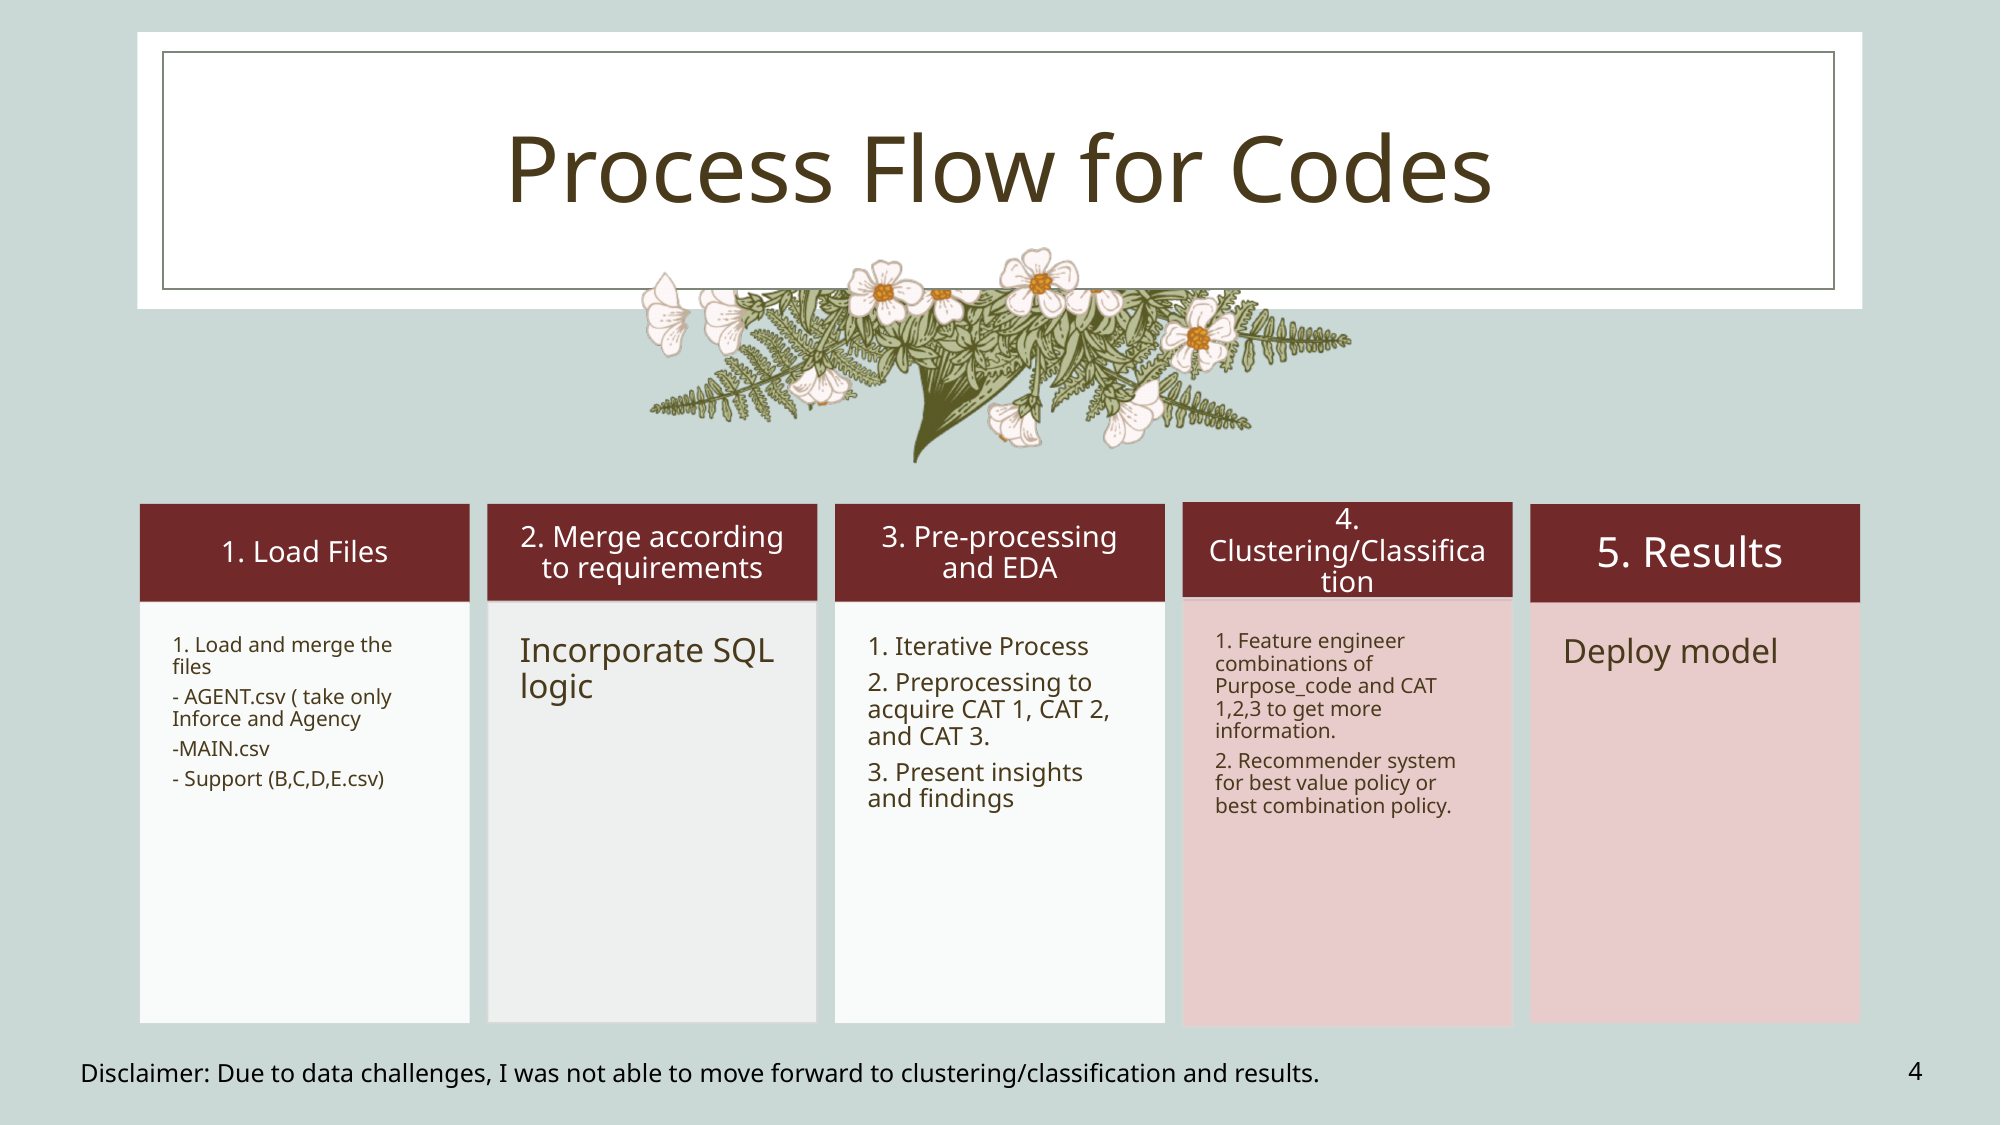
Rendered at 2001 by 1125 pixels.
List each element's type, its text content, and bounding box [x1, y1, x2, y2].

footer Disclaimer: Due to data challenges, I was not able to move forward to clustering/classification and results. [65, 1042, 1487, 1103]
title Process Flow for Codes [137, 79, 1863, 266]
slide_number 4 [1487, 1042, 1938, 1103]
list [137, 490, 1863, 1061]
picture [635, 266, 1361, 478]
